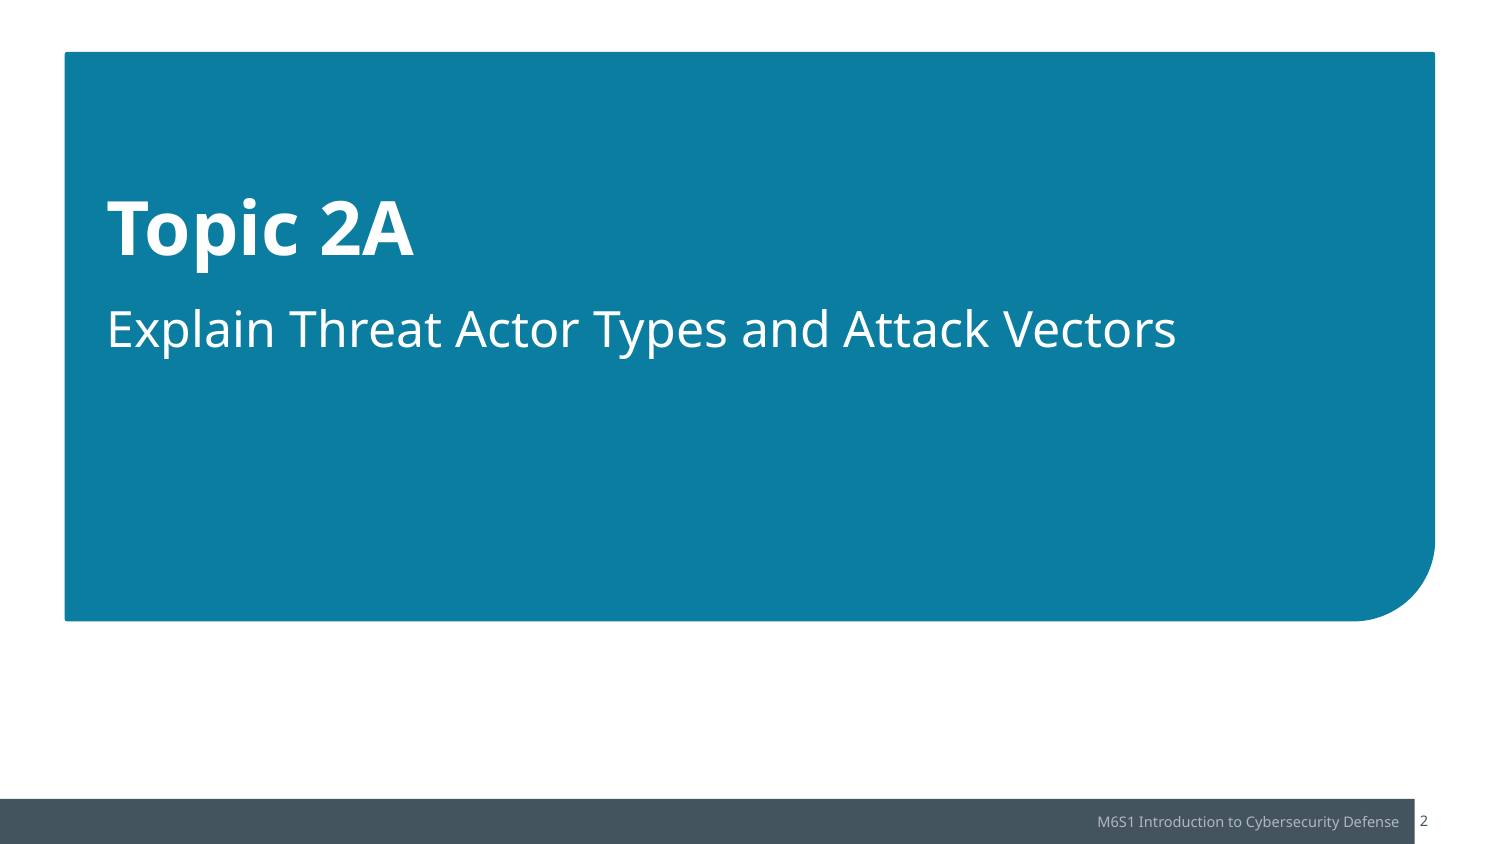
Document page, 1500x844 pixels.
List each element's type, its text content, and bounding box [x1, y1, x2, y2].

slide_number 2 [1415, 798, 1444, 844]
subtitle Topic 2A [106, 172, 1416, 253]
text_box M6S1 Introduction to Cybersecurity Defense [0, 798, 1415, 844]
picture [197, 253, 208, 272]
title Explain Threat Actor Types and Attack Vectors [106, 289, 1416, 479]
